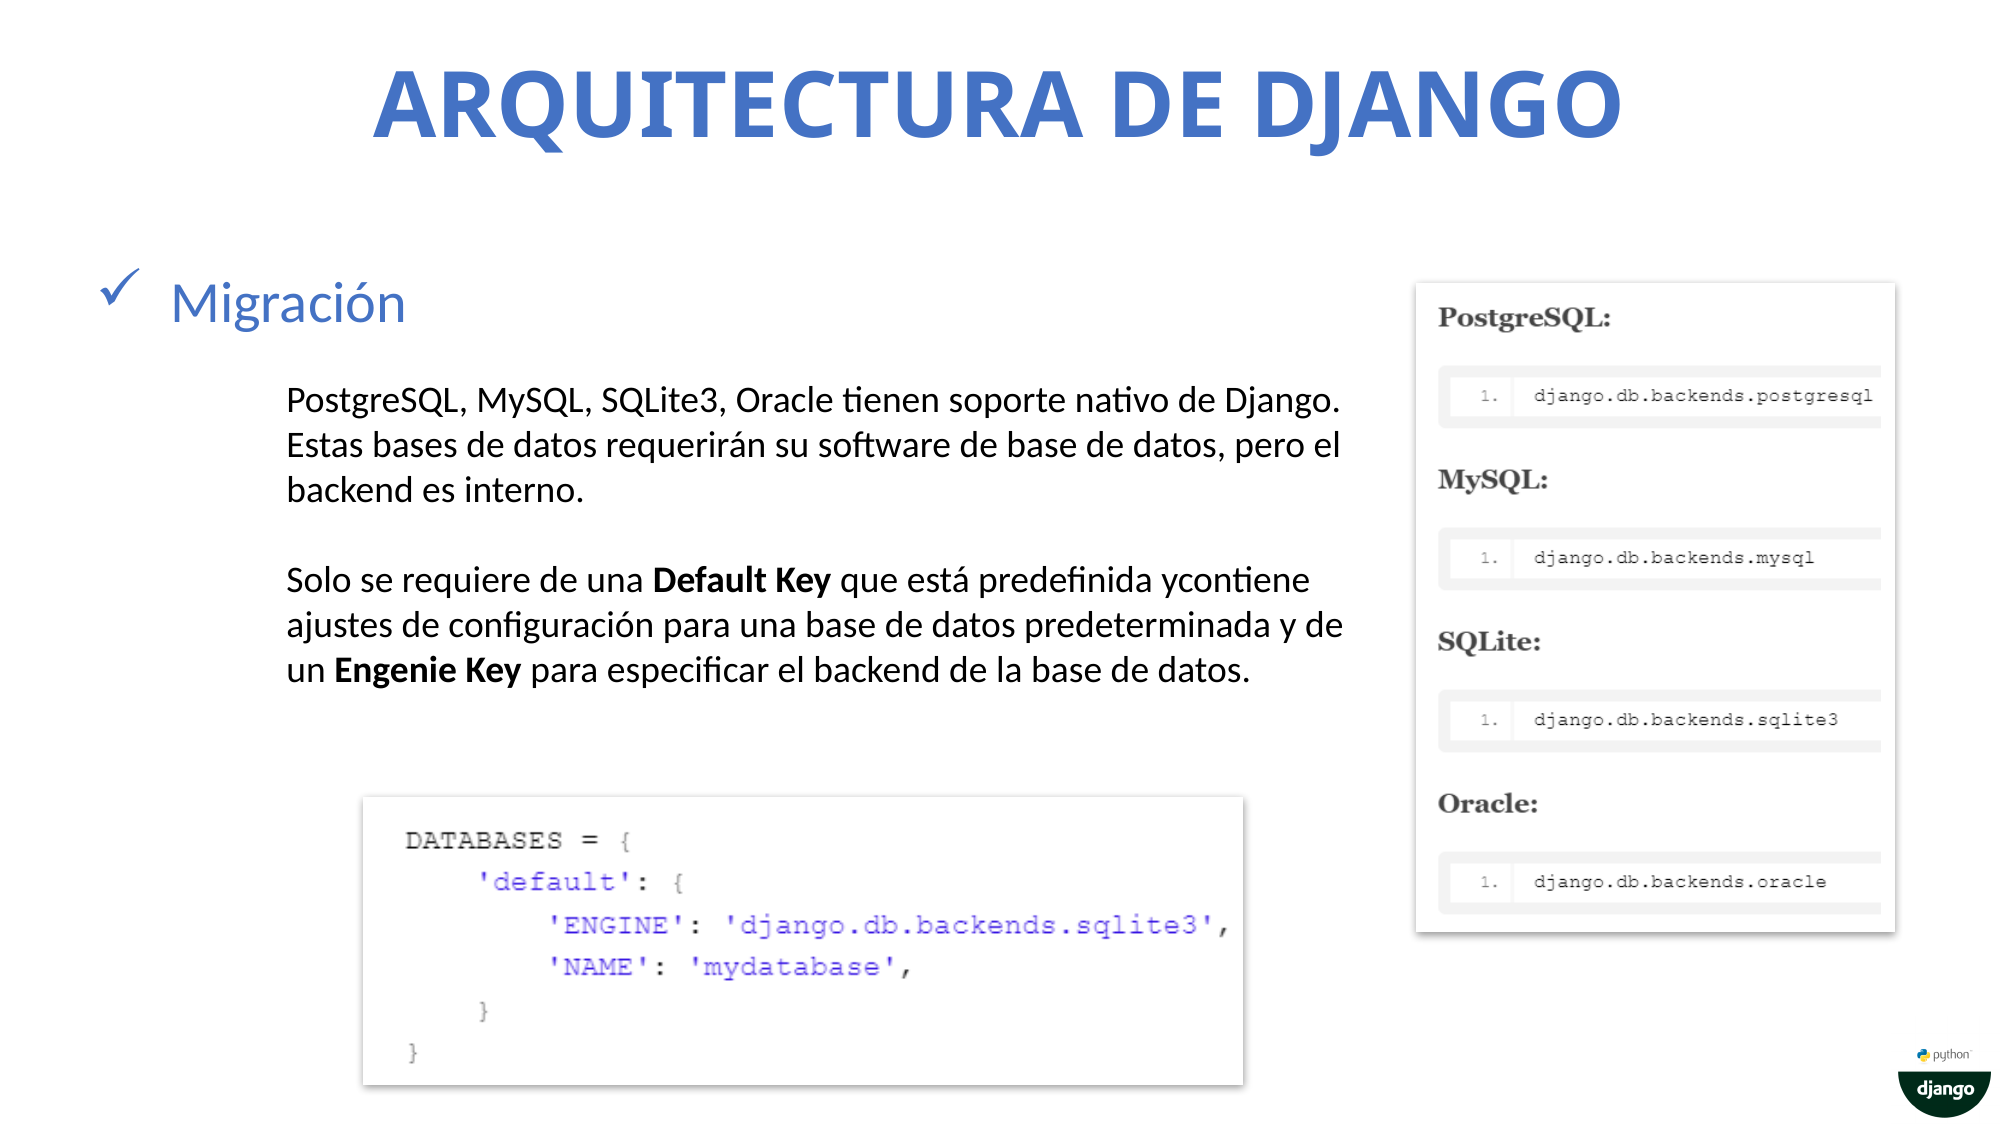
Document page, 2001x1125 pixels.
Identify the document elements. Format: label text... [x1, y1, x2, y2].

title ARQUITECTURA DE DJANGO [137, 0, 1863, 217]
picture [1891, 1016, 2001, 1124]
text_box PostgreSQL, MySQL, SQLite3, Oracle tienen soporte nativo de Django. Estas bases de datos requerirán su software de base de datos, pero el backend es interno. Solo se requiere de una Default Key que está predefinida ycontiene ajustes de configuración para una base de datos predeterminada y de un Engenie Key para especificar el backend de la base de datos. [271, 367, 1374, 788]
list Migración [80, 264, 1806, 979]
picture [377, 811, 1229, 1071]
picture [1430, 297, 1881, 918]
